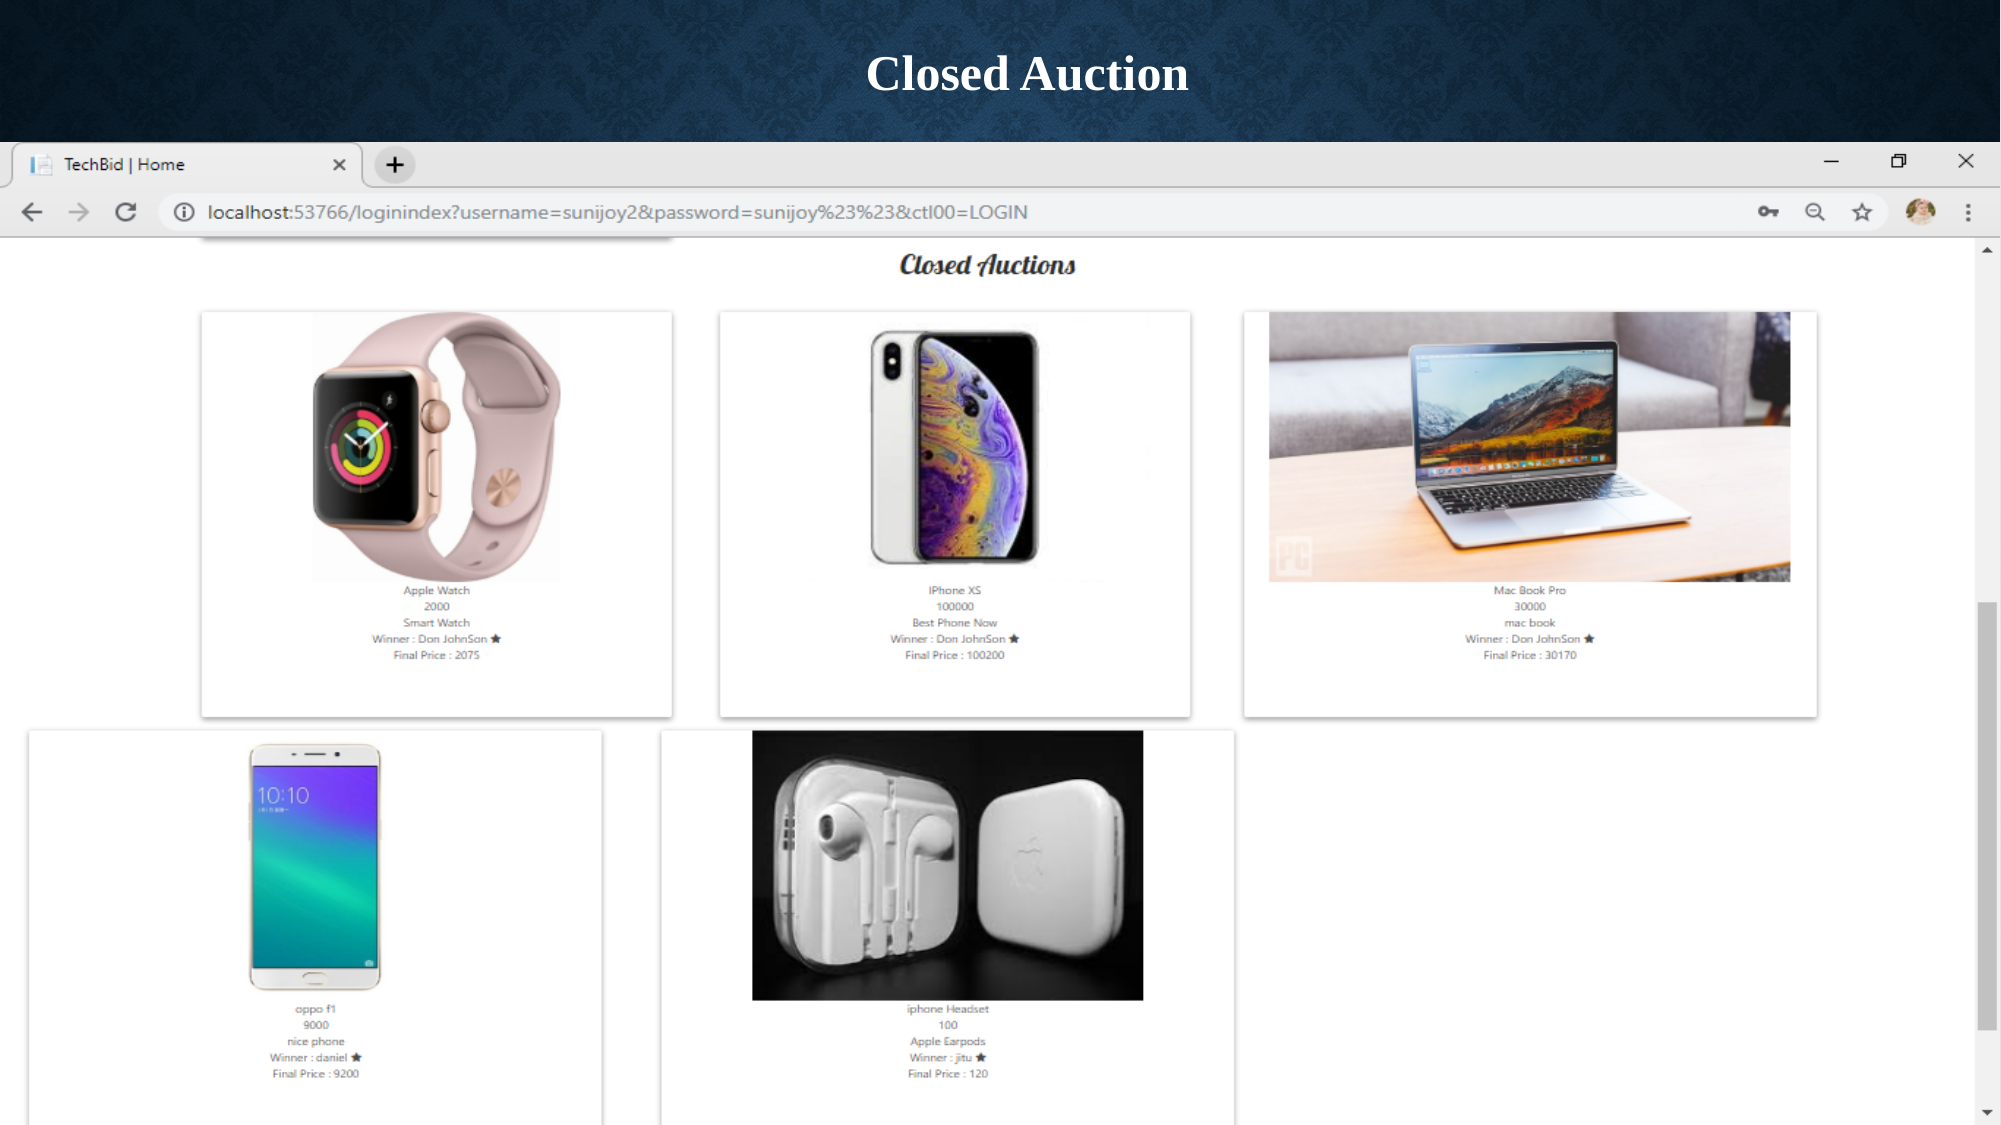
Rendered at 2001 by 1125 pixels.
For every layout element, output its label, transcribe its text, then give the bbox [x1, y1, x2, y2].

picture [0, 141, 2000, 1125]
text_box Closed Auction [850, 33, 1217, 108]
